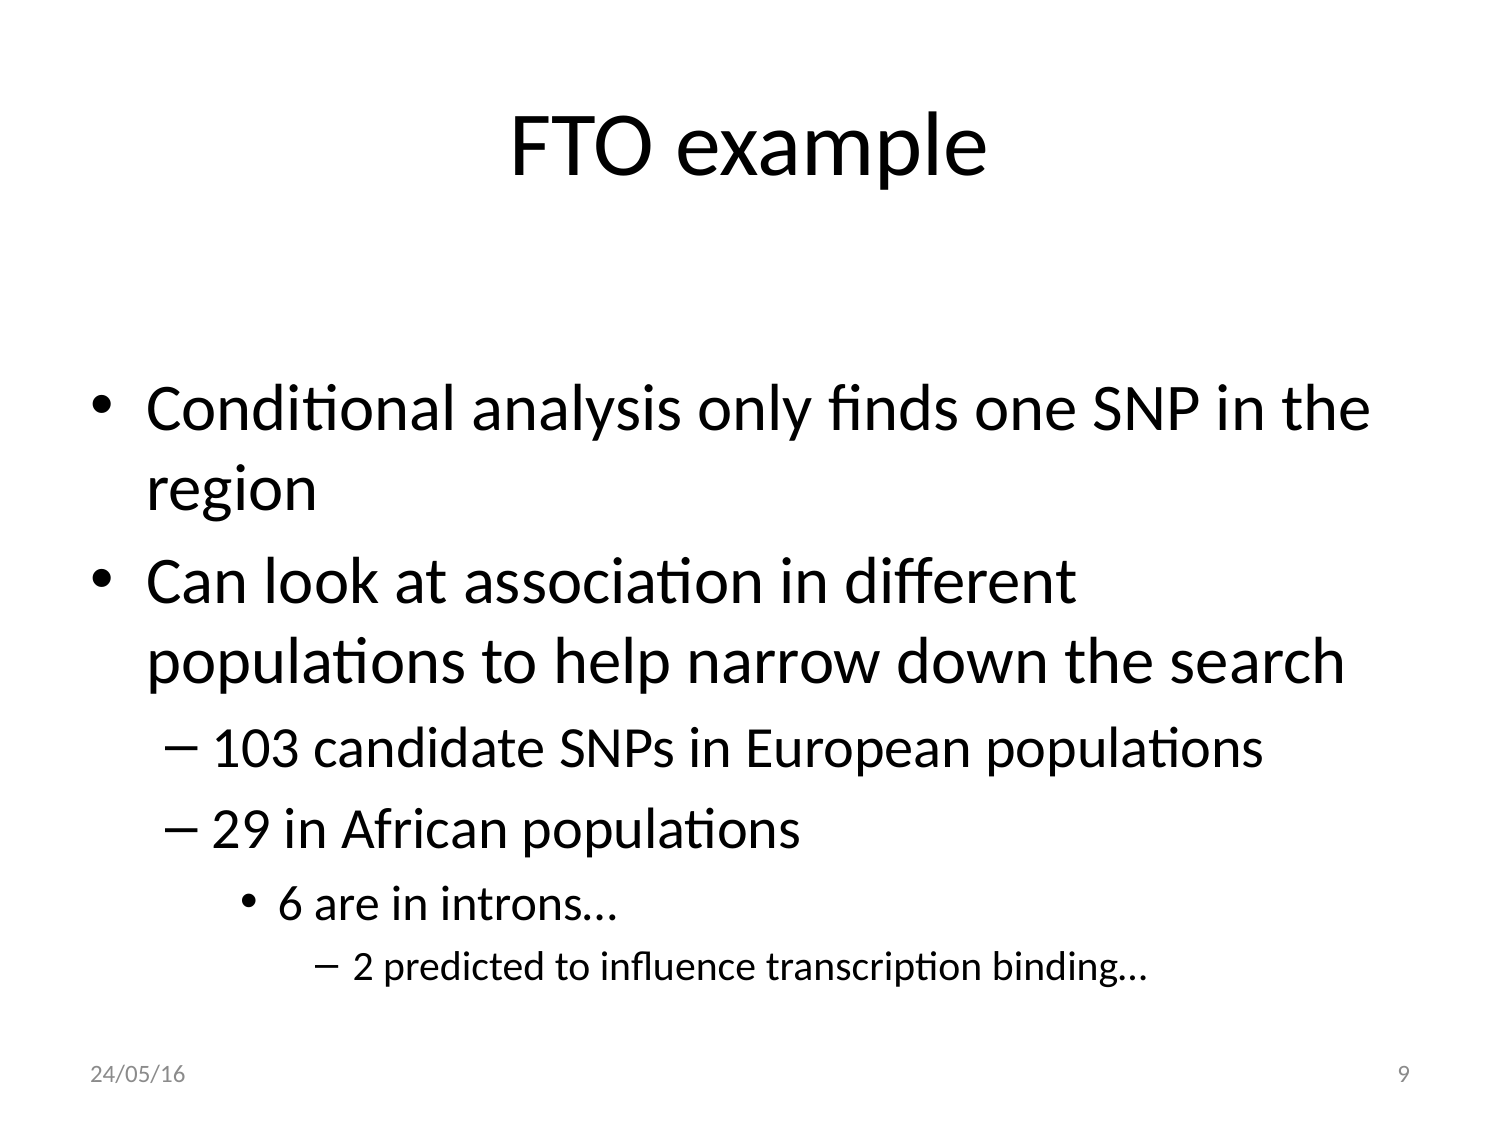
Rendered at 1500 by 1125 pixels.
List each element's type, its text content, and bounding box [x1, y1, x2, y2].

list Conditional analysis only finds one SNP in the region Can look at association in different populations to help narrow down the search 103 candidate SNPs in European populations 29 in African populations 6 are in introns… 2 predicted to influence transcription binding… [75, 262, 1425, 1005]
title FTO example [75, 45, 1425, 233]
